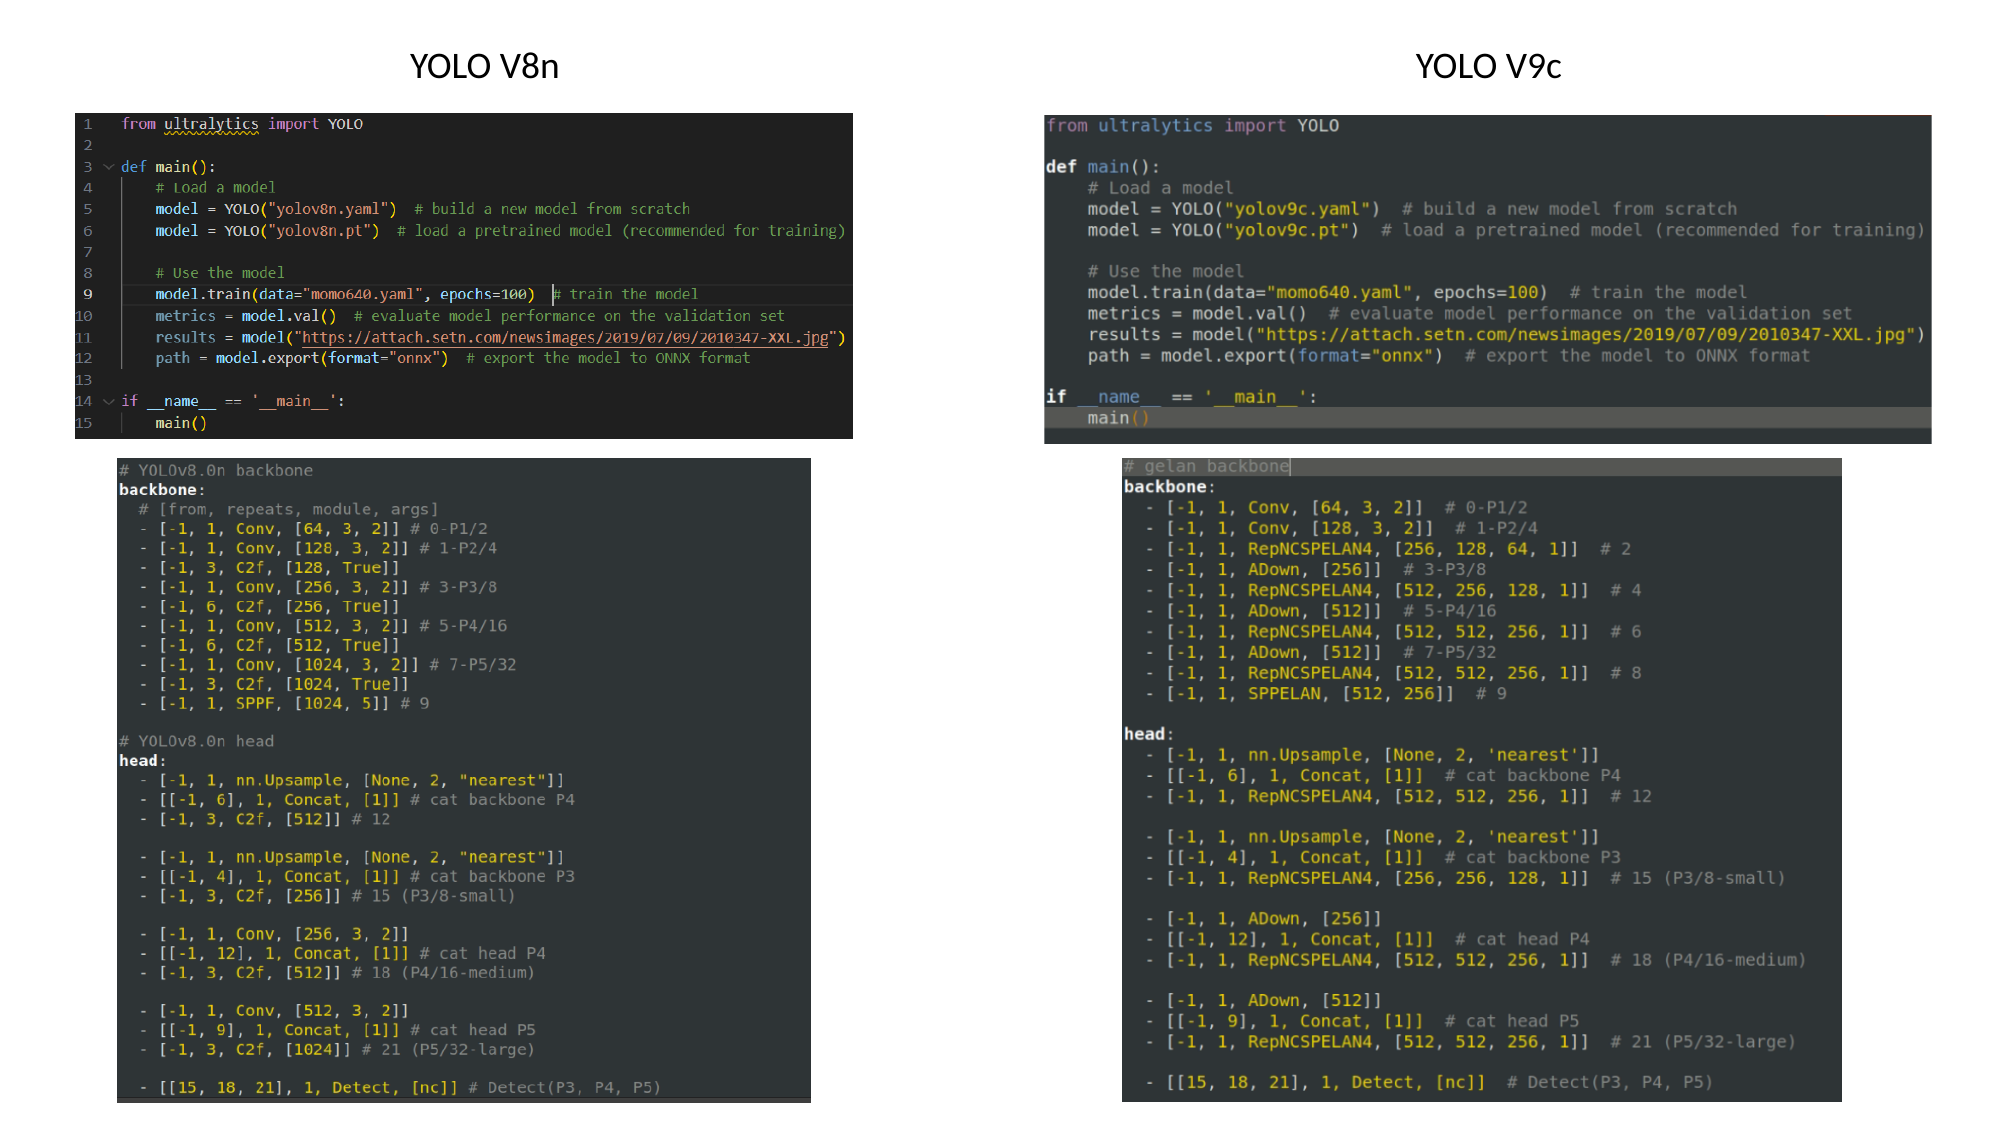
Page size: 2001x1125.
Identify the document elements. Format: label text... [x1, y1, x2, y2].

text_box YOLO V8n [395, 33, 596, 94]
picture [117, 458, 811, 1103]
text_box YOLO V9c [1401, 33, 1602, 94]
picture [1122, 458, 1842, 1102]
picture [75, 113, 853, 439]
picture [1044, 115, 1932, 444]
